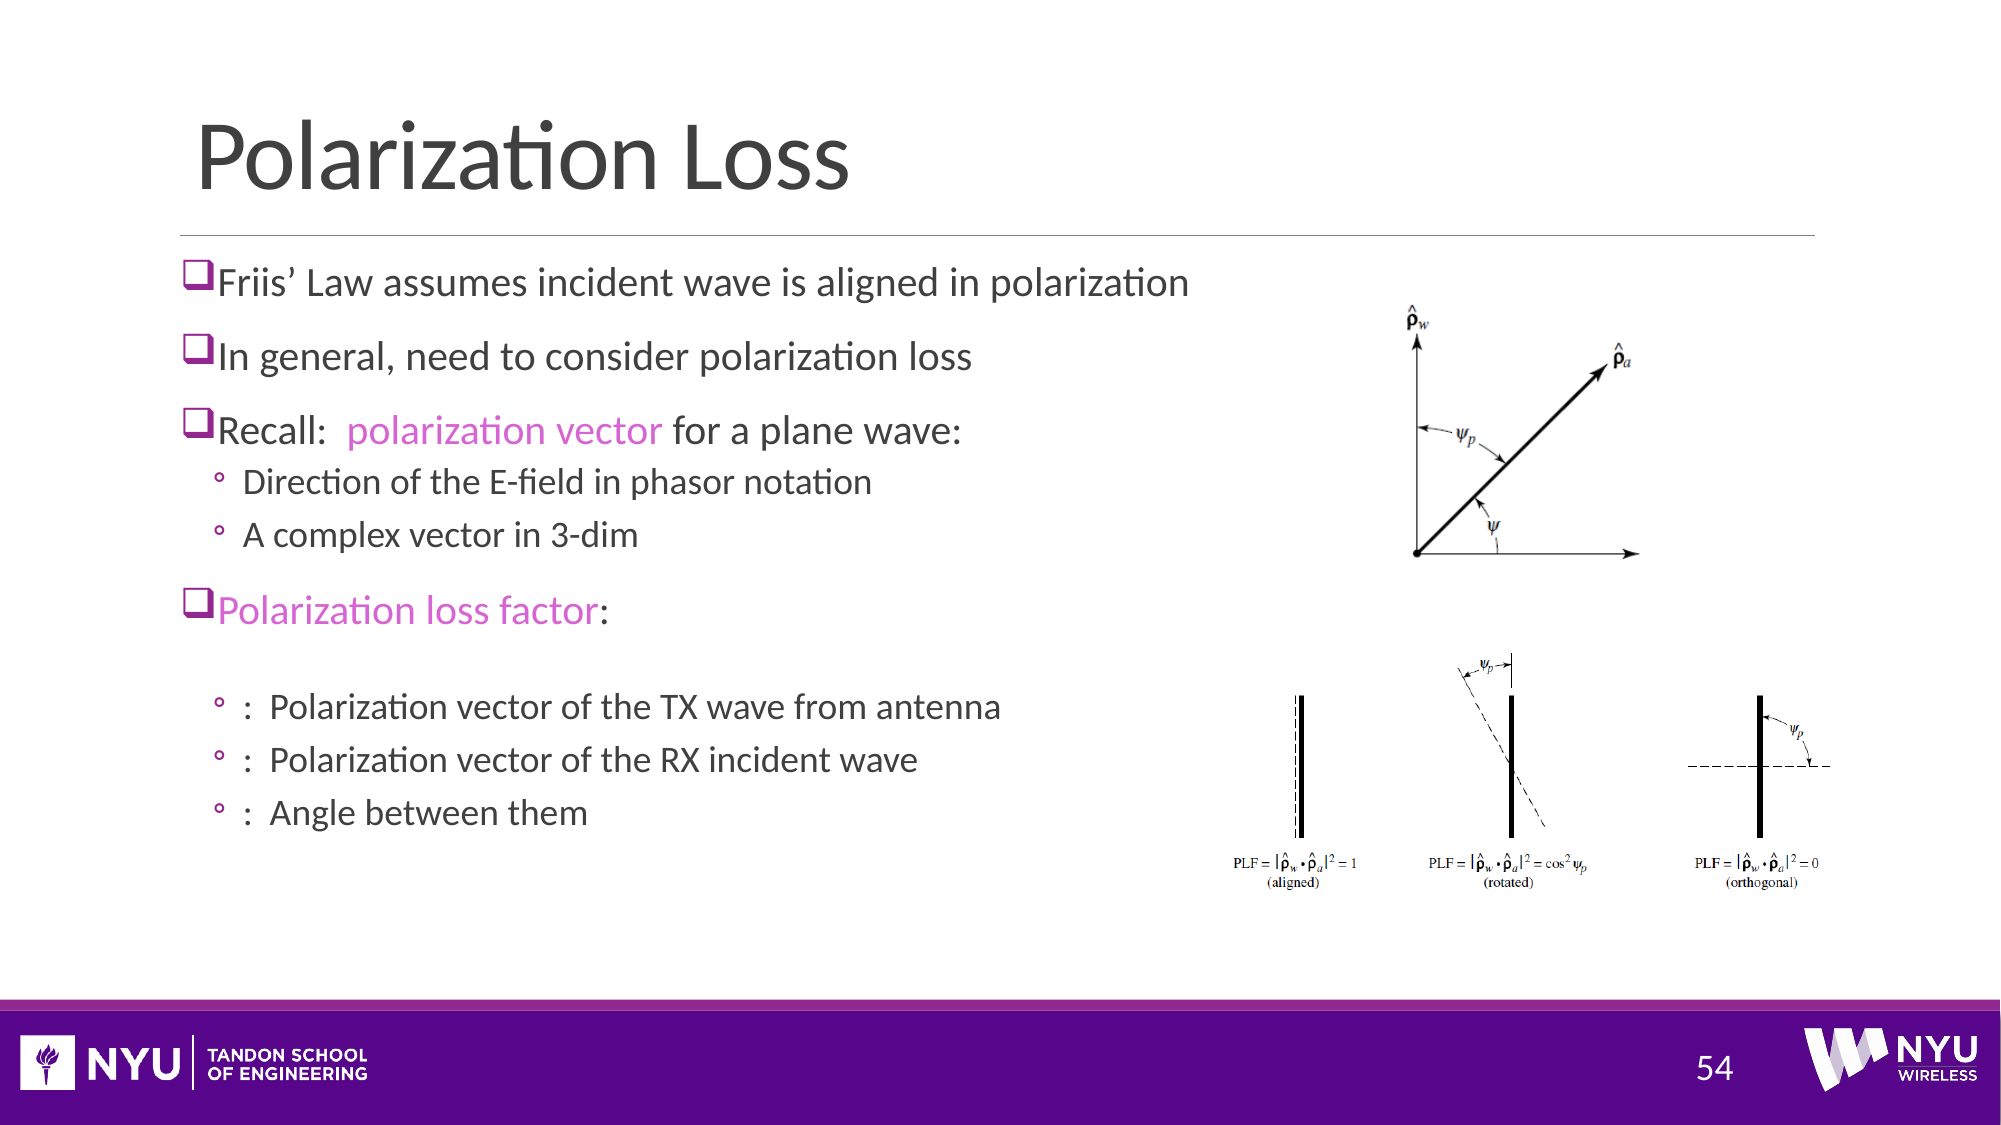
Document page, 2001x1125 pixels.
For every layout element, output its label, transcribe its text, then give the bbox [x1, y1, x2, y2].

picture [1384, 285, 1683, 570]
title Polarization Loss [180, 47, 1830, 218]
slide_number 54 [1533, 1035, 1749, 1096]
picture [1203, 637, 1850, 899]
